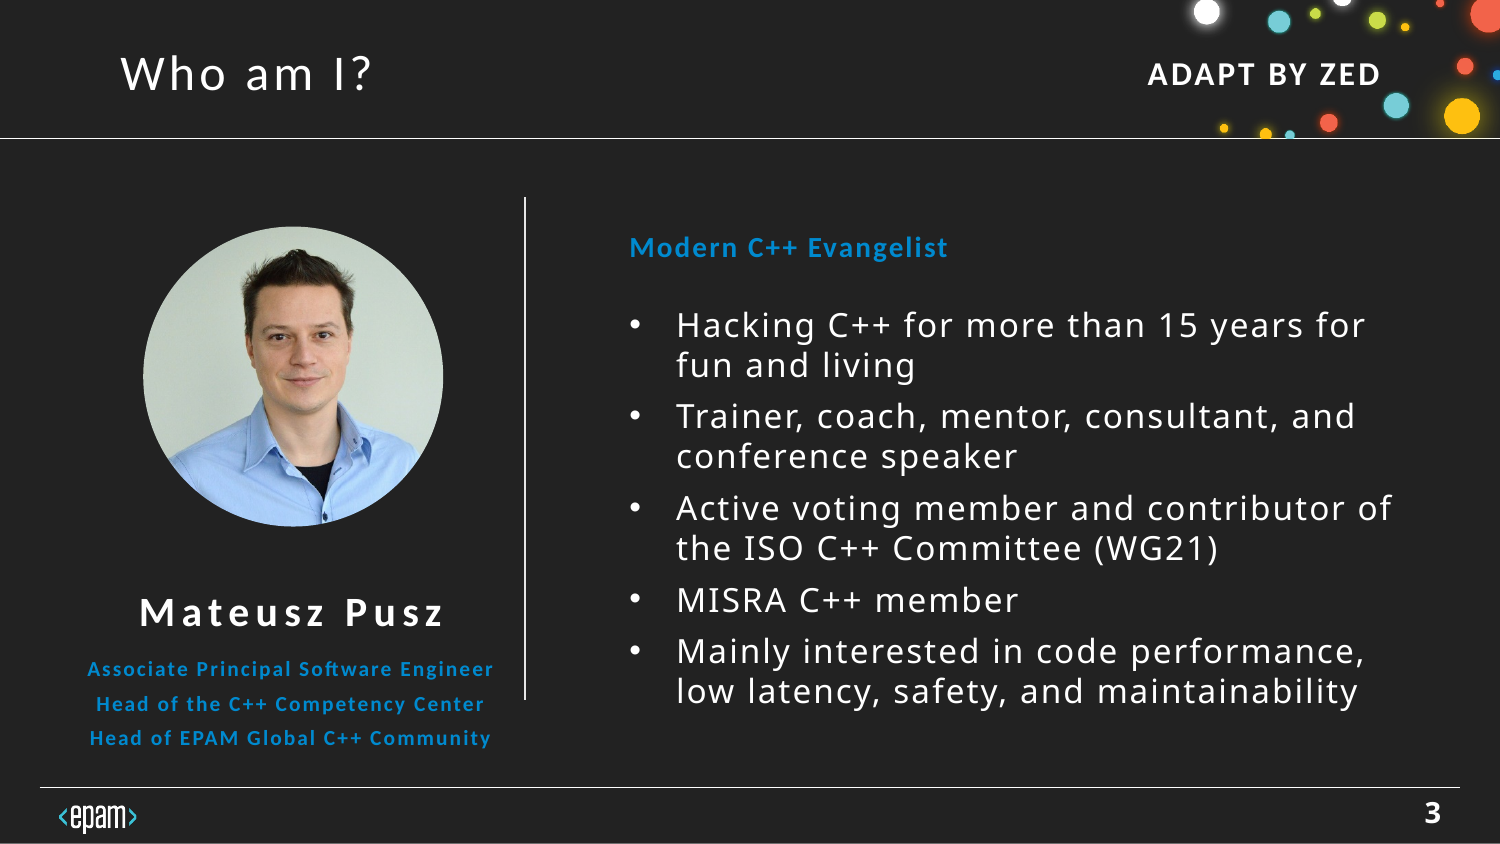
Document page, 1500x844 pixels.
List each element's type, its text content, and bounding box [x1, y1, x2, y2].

list Associate Principal Software Engineer Head of the C++ Competency Center Head of EPAM Global C++ Community [49, 647, 533, 792]
list Hacking C++ for more than 15 years for fun and living Trainer, coach, mentor, consultant, and conference speaker Active voting member and contributor of the ISO C++ Committee (WG21) MISRA C++ member Mainly interested in code performance, low latency, safety, and maintainability [614, 296, 1419, 706]
picture [143, 226, 444, 527]
slide_number 3 [1216, 791, 1442, 844]
picture [1064, 0, 1500, 139]
list Mateusz Pusz [96, 577, 485, 632]
list Modern C++ Evangelist [614, 220, 1419, 275]
list Who am I? [105, 43, 996, 98]
